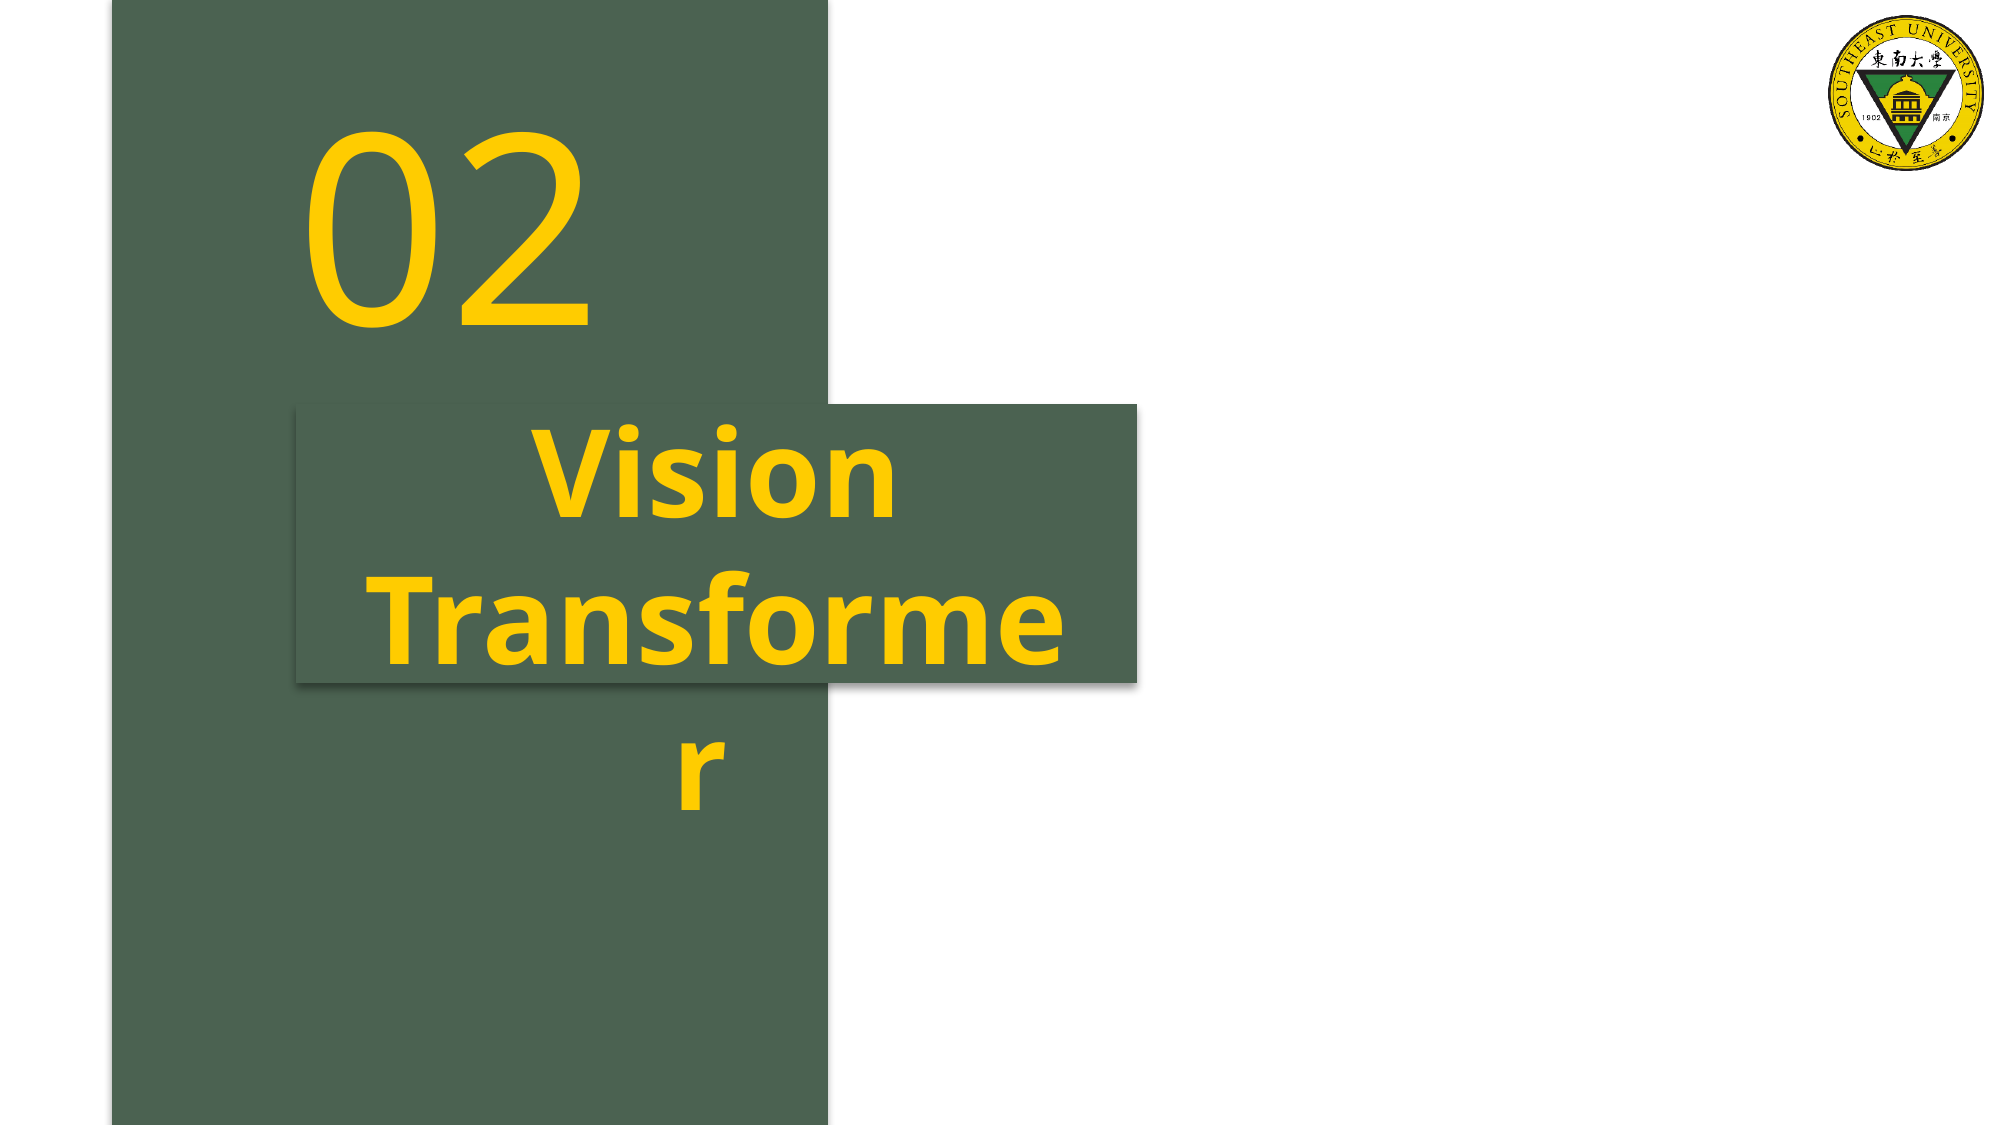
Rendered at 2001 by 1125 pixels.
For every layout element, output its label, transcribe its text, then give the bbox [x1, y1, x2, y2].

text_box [296, 395, 1137, 692]
text_box 02 [296, 58, 622, 379]
picture [1828, 15, 1984, 171]
text_box [112, 0, 828, 1125]
